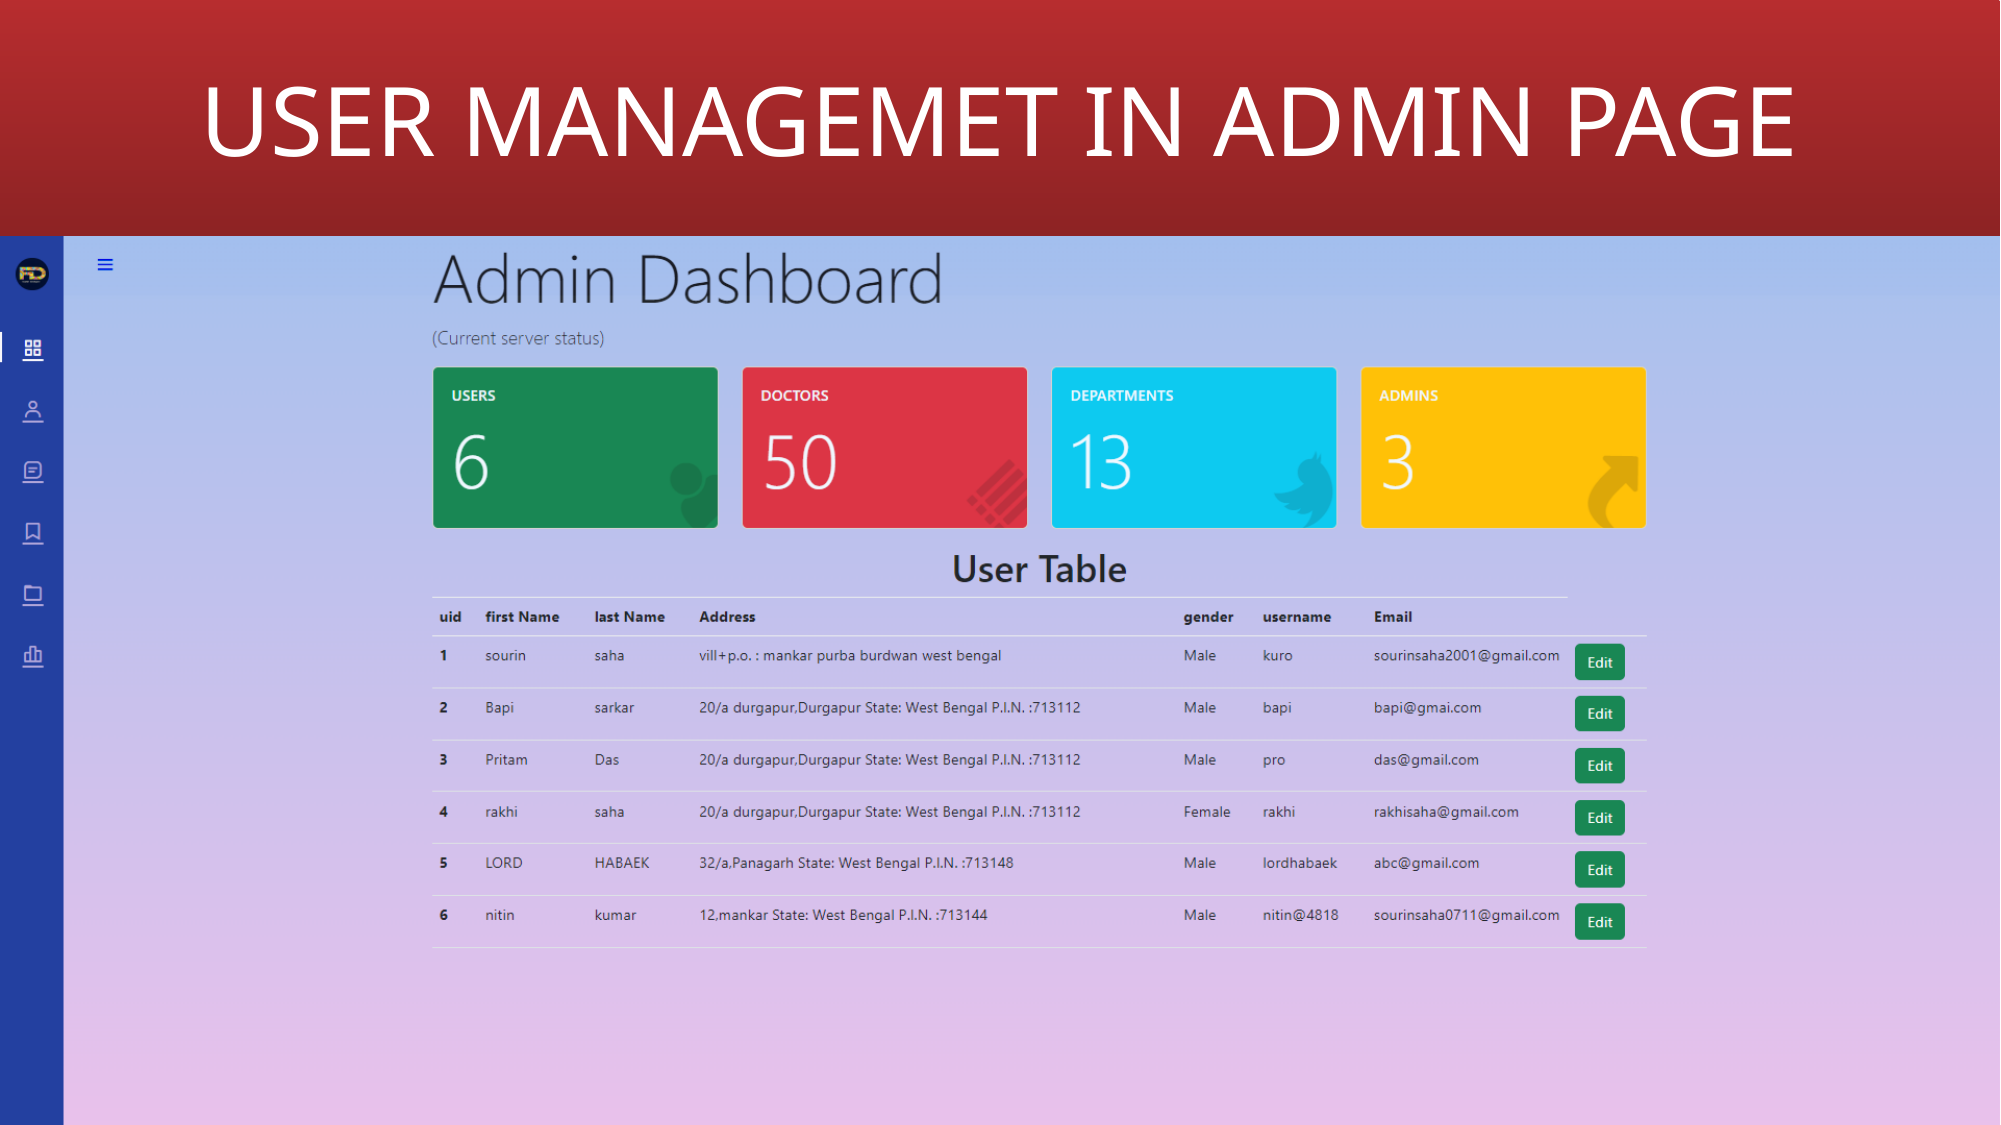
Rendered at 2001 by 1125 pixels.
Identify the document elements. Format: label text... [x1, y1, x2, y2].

picture [0, 236, 2000, 1125]
title USER MANAGEMET IN ADMIN PAGE [174, 16, 1825, 234]
